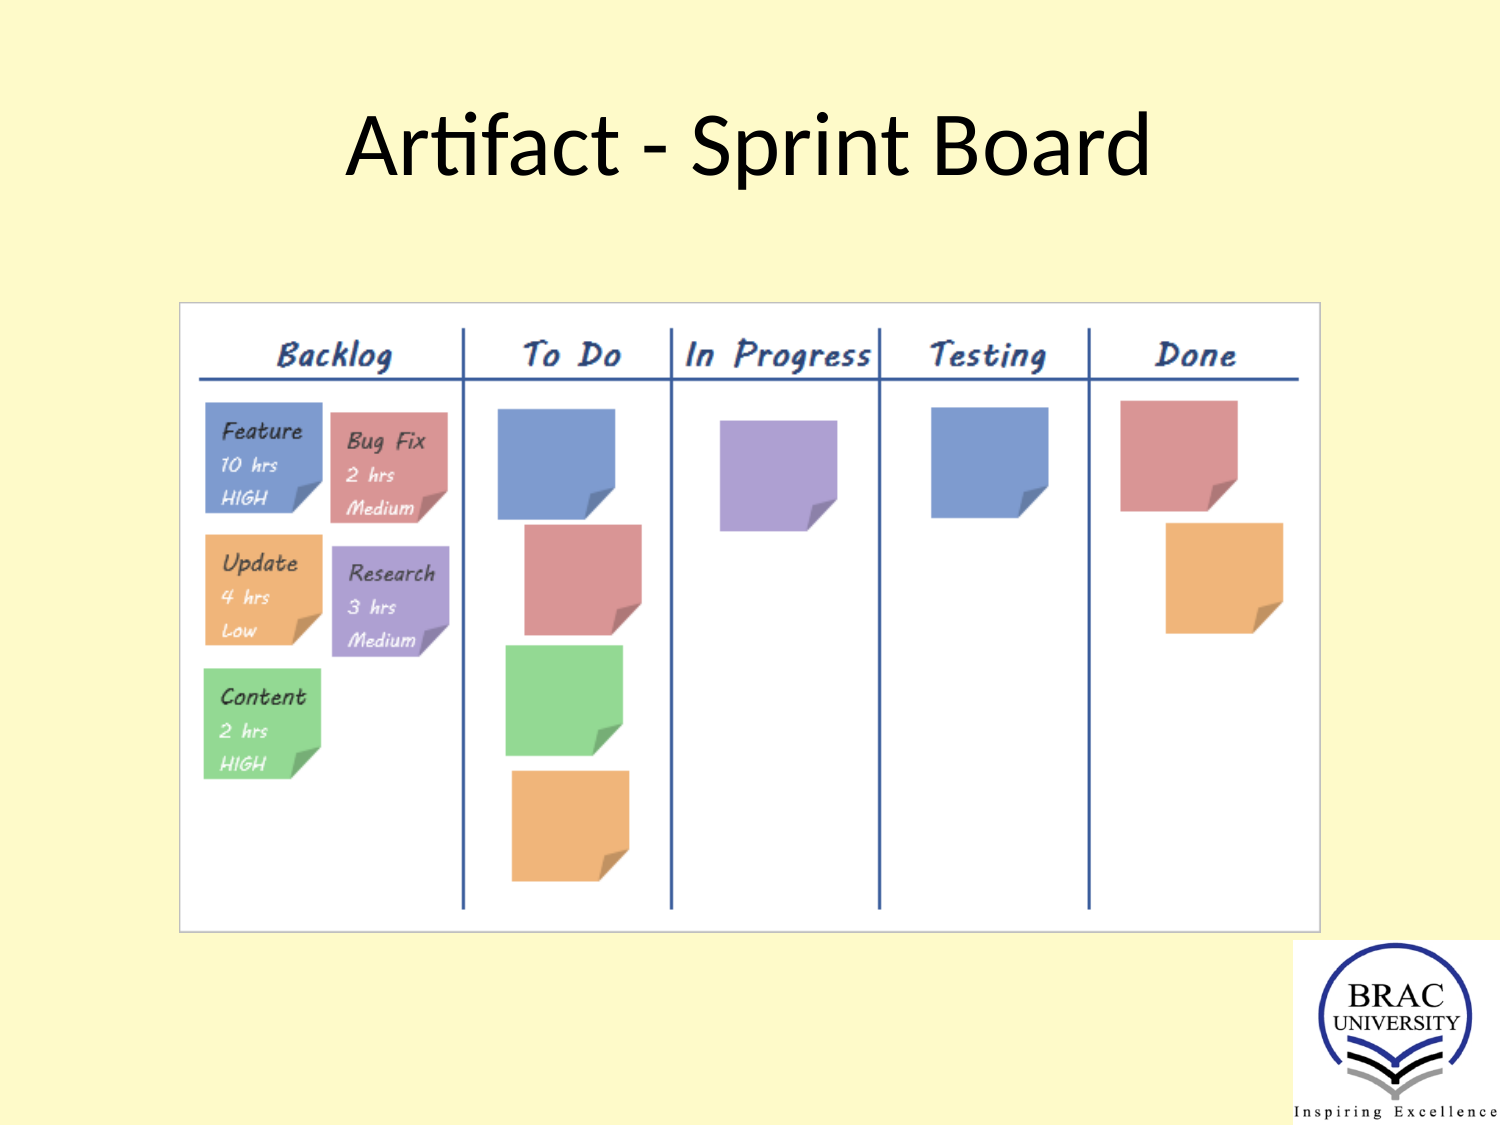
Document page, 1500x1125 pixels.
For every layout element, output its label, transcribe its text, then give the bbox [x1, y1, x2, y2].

title Artifact - Sprint Board [75, 45, 1425, 233]
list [179, 302, 1321, 933]
picture [1293, 940, 1500, 1125]
